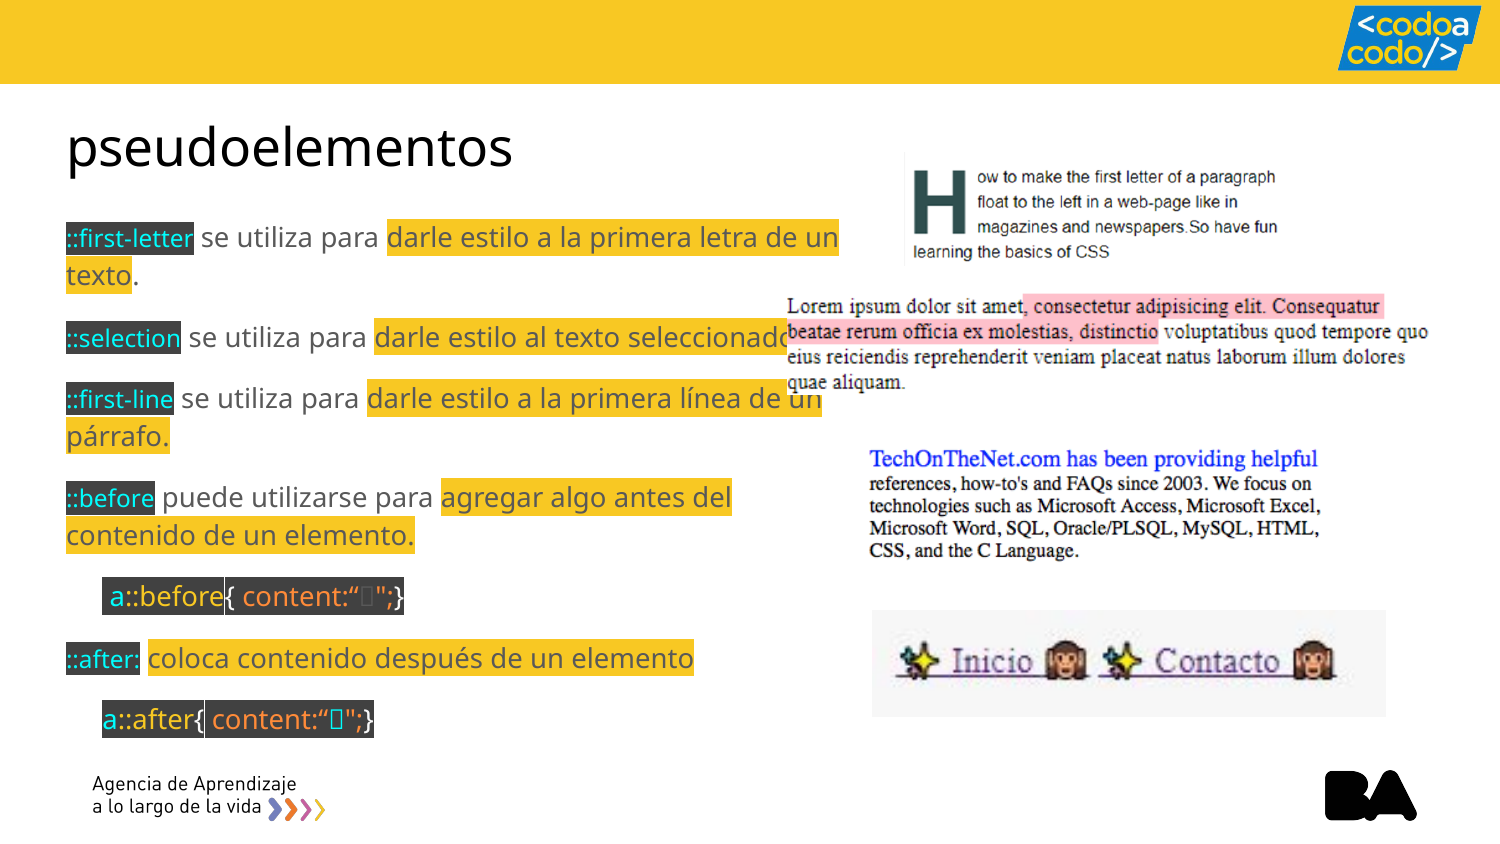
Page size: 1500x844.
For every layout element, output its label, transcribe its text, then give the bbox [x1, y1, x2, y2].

picture [787, 288, 1442, 395]
text_box ::first-letter se utiliza para darle estilo a la primera letra de un texto. ::selection se utiliza para darle estilo al texto seleccionado. ::first-line se utiliza para darle estilo a la primera línea de un párrafo. ::before puede utilizarse para agregar algo antes del contenido de un elemento. a::before{ content:“✨";} ::after: coloca contenido después de un elemento a::after{ content:“🙉";} [51, 200, 873, 750]
picture [70, 756, 344, 835]
picture [1337, 5, 1482, 71]
picture [866, 437, 1332, 567]
picture [904, 151, 1295, 267]
picture [1325, 770, 1417, 821]
picture [872, 609, 1386, 717]
title pseudoelementos [51, 98, 1449, 192]
